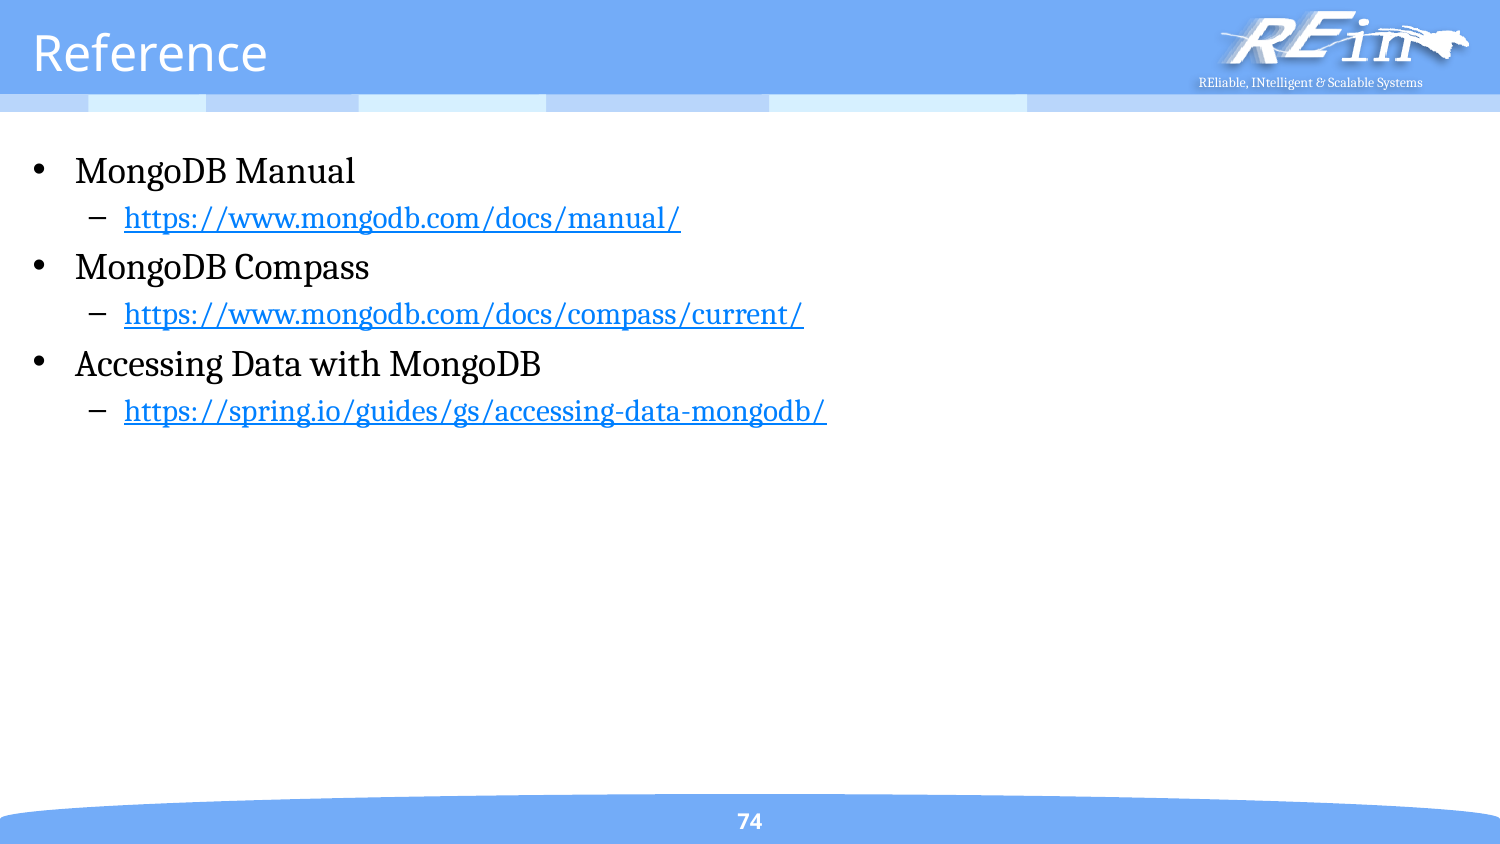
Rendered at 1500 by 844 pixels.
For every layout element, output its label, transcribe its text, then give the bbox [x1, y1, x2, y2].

list MongoDB Manual https://www.mongodb.com/docs/manual/ MongoDB Compass https://www.mongodb.com/docs/compass/current/ Accessing Data with MongoDB https://spring.io/guides/gs/accessing-data-mongodb/ [17, 138, 1459, 786]
title Reference [17, 17, 1136, 86]
slide_number 74 [667, 802, 833, 842]
